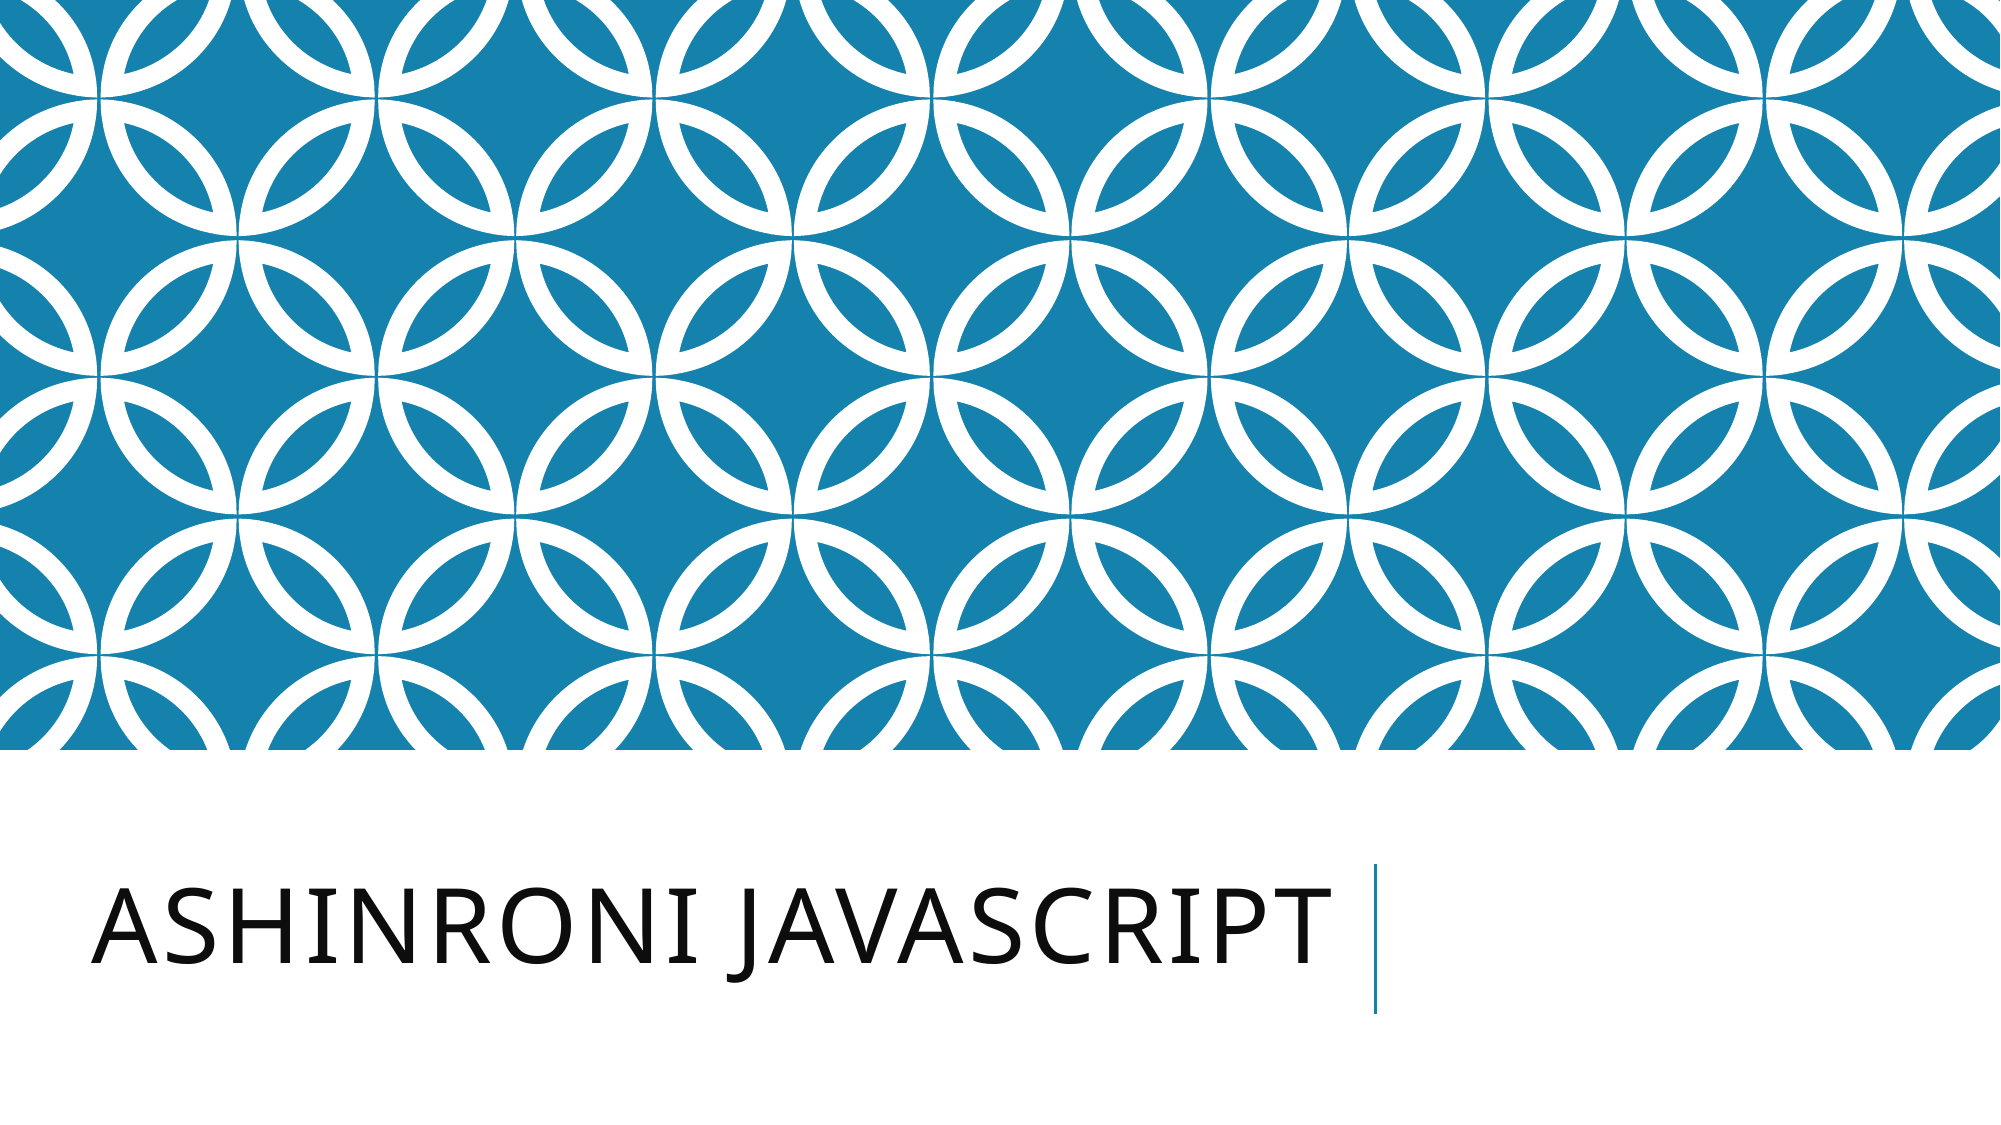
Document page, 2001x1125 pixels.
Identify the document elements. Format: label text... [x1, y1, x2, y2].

title Ashinroni JavaScript [75, 813, 1350, 1054]
